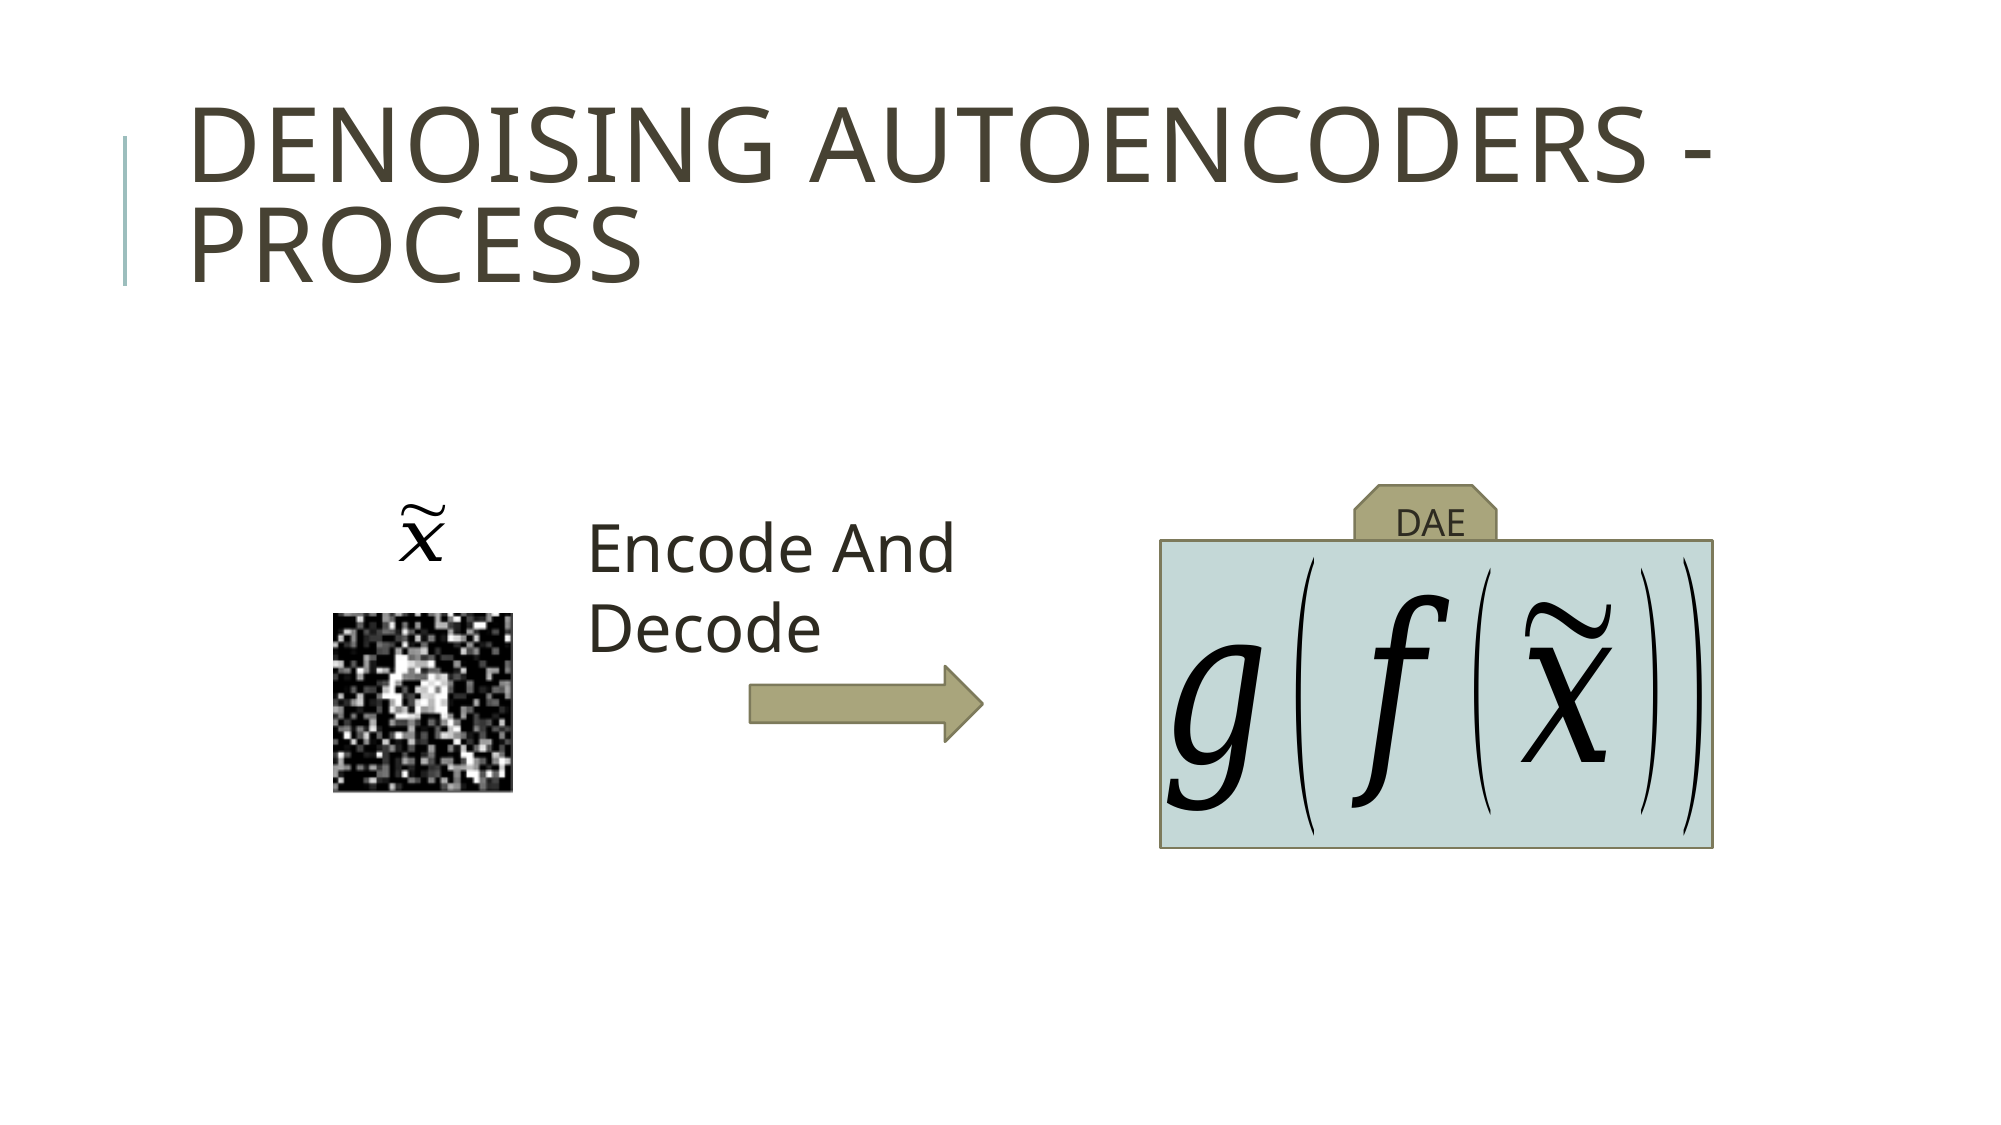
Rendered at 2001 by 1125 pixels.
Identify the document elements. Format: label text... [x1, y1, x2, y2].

picture [333, 613, 514, 795]
title Denoising Autoencoders - process [170, 79, 1765, 326]
text_box [748, 664, 984, 743]
text_box Encode And Decode [571, 498, 1154, 674]
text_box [1161, 484, 1712, 847]
